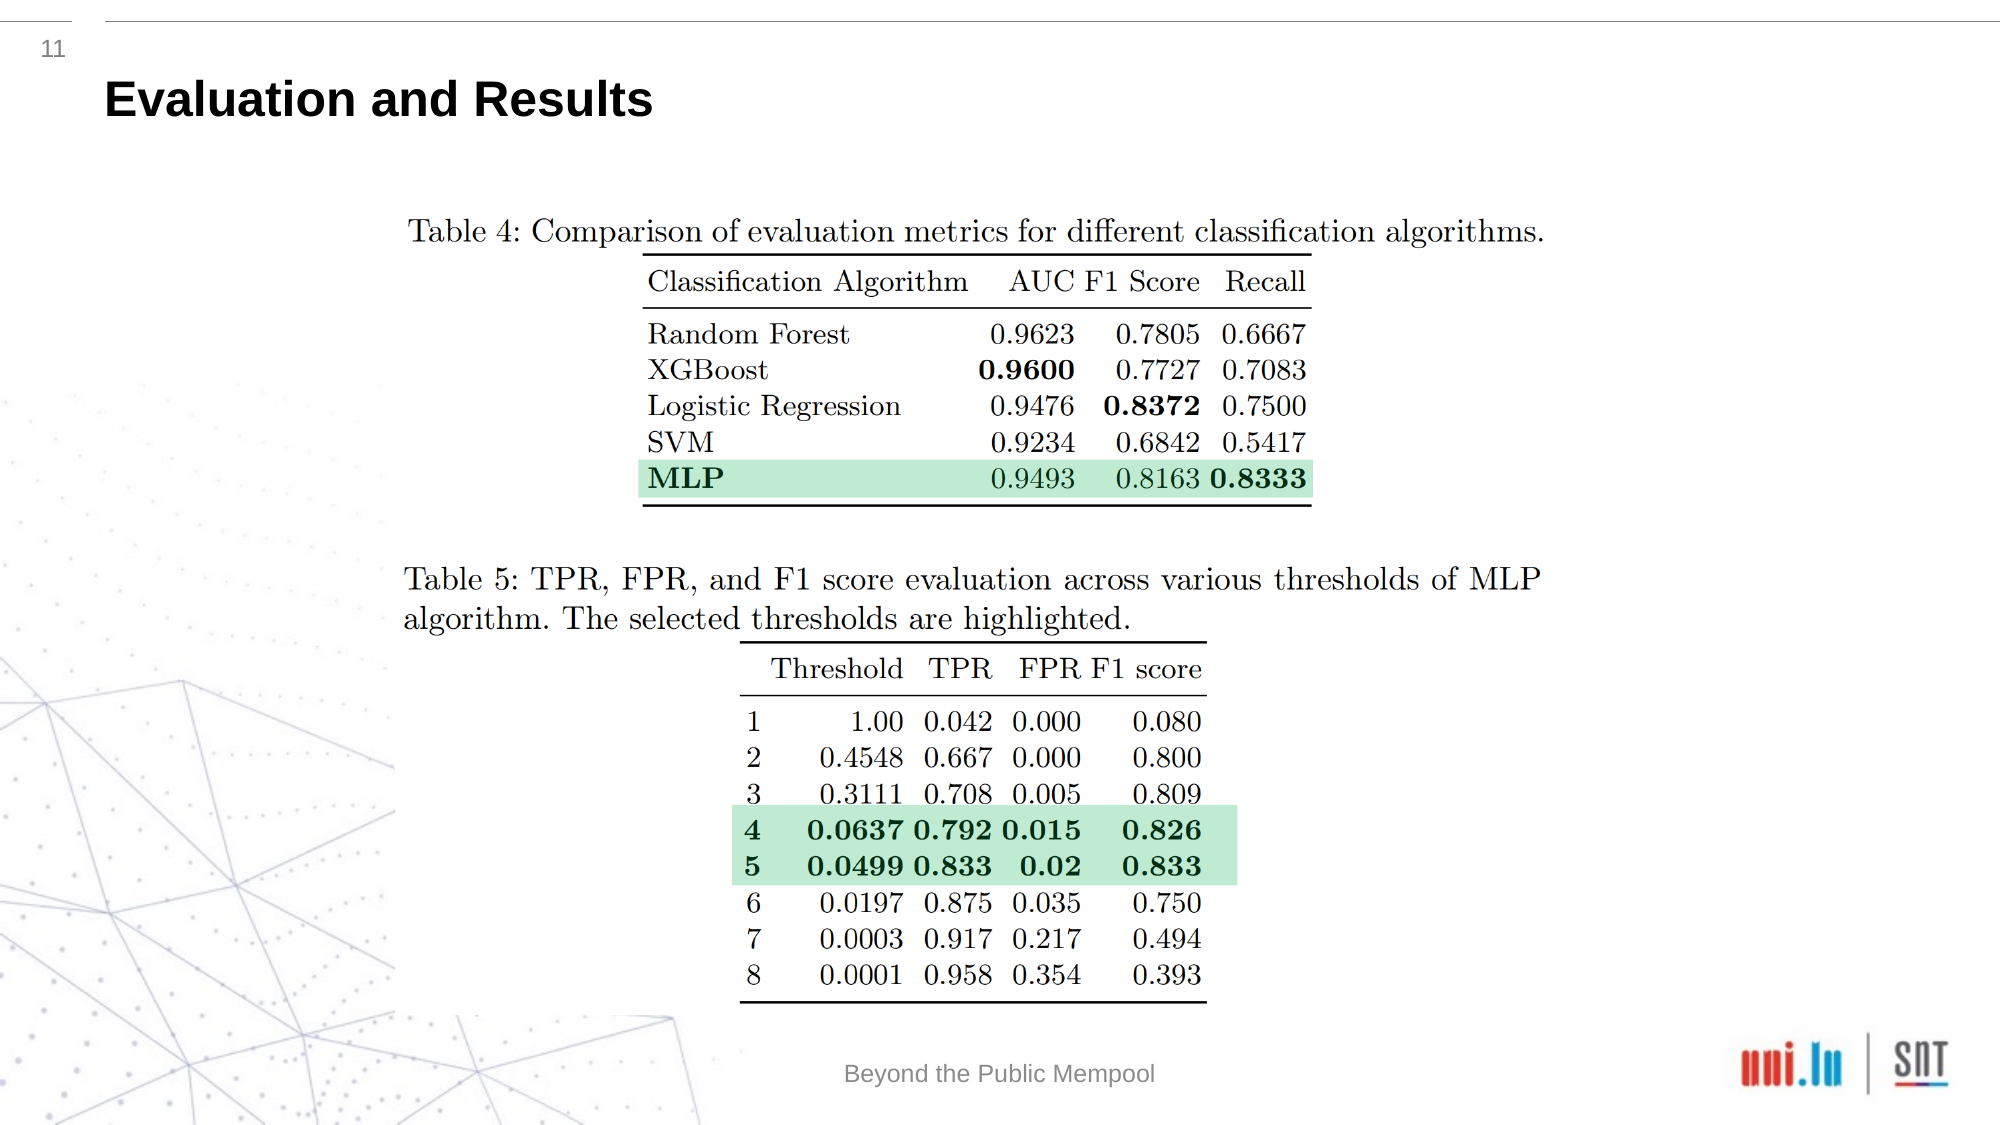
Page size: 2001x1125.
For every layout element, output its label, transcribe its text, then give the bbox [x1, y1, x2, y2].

picture [0, 184, 1549, 1125]
title Evaluation and Results [89, 59, 1863, 141]
footer Beyond the Public Mempool [662, 1042, 1338, 1103]
picture [1701, 1013, 2000, 1110]
